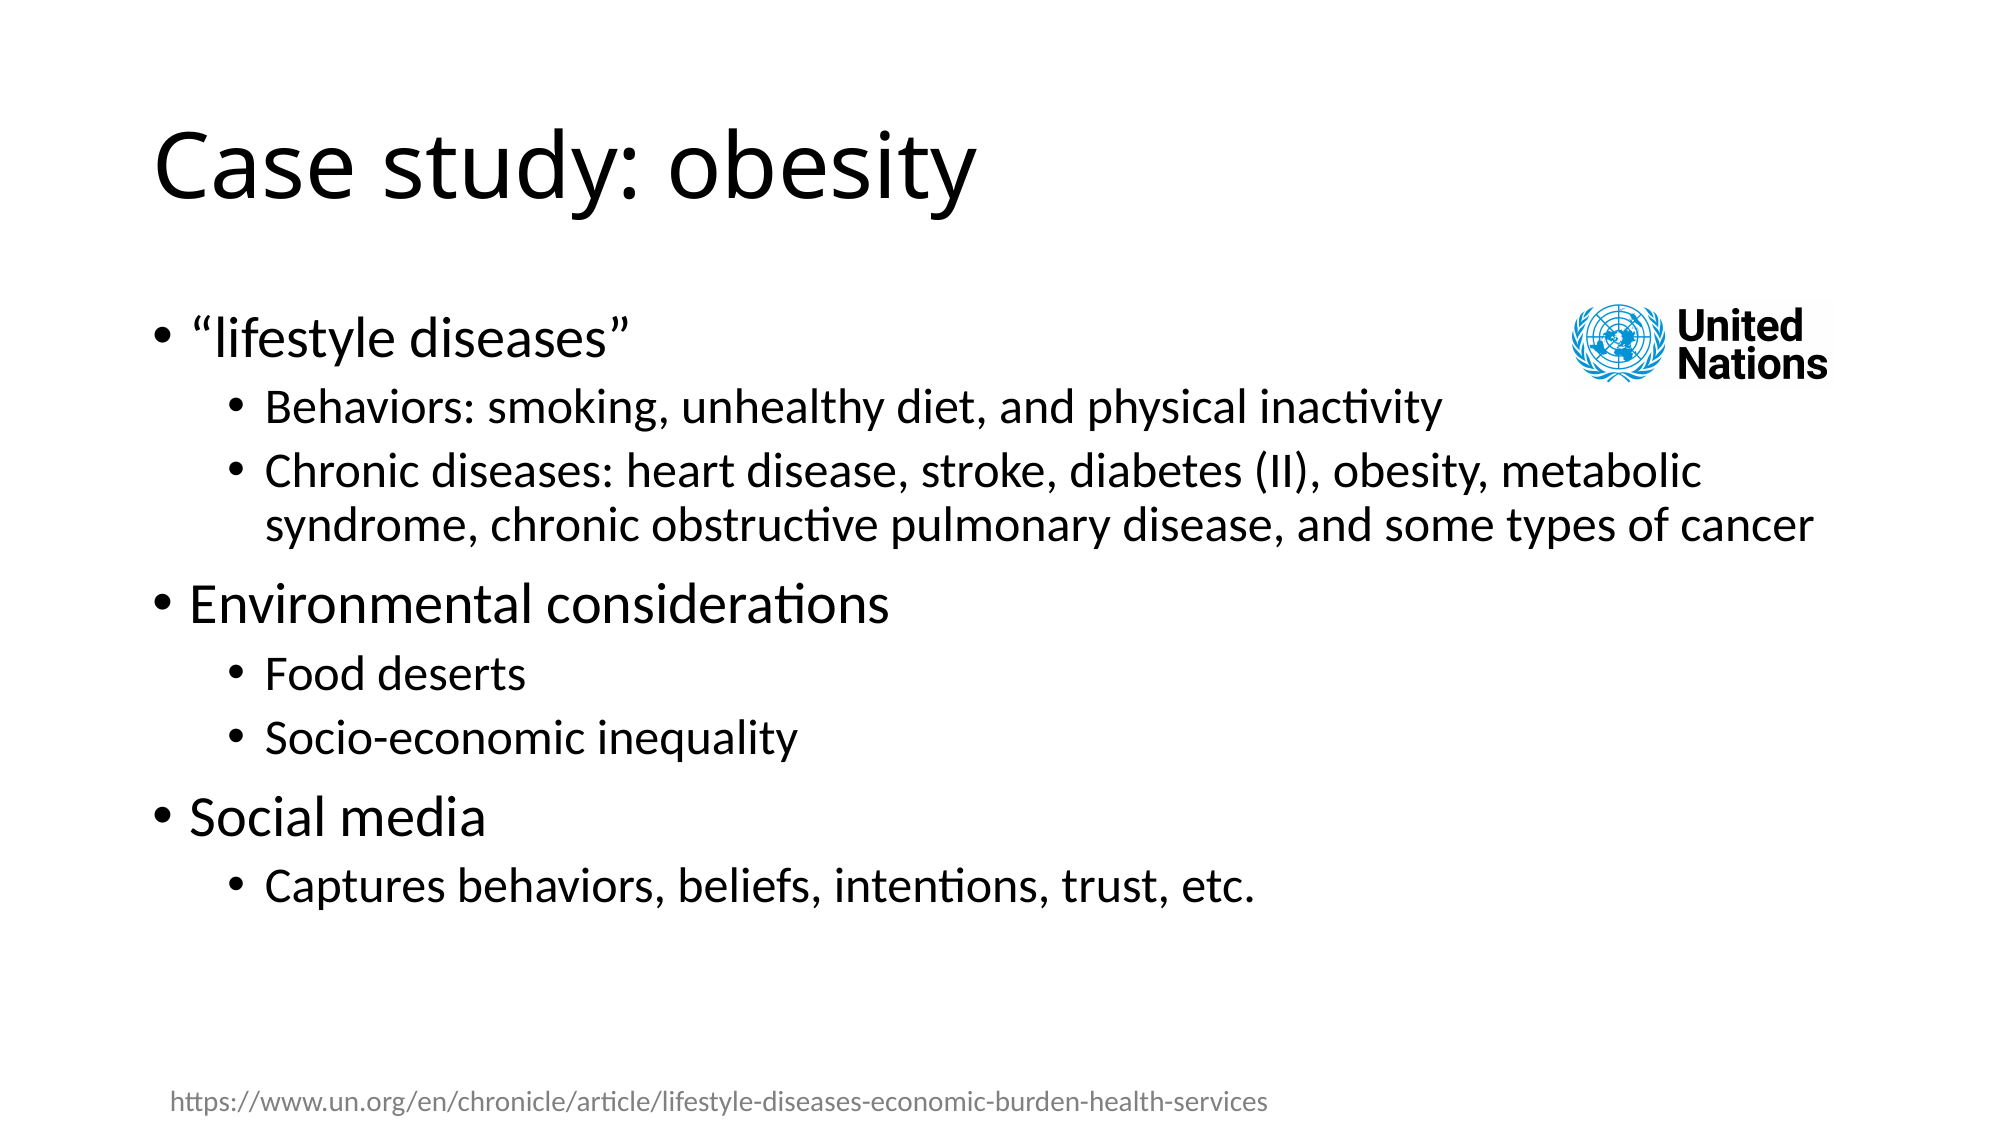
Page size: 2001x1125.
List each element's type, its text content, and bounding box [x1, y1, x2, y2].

title Case study: obesity [137, 59, 1863, 278]
picture [1569, 299, 1834, 390]
list “lifestyle diseases” Behaviors: smoking, unhealthy diet, and physical inactivity Chronic diseases: heart disease, stroke, diabetes (II), obesity, metabolic syndrome, chronic obstructive pulmonary disease, and some types of cancer Environmental considerations Food deserts Socio-economic inequality Social media Captures behaviors, beliefs, intentions, trust, etc. [137, 299, 1863, 1014]
text_box https://www.un.org/en/chronicle/article/lifestyle-diseases-economic-burden-health-services [155, 1074, 1491, 1125]
